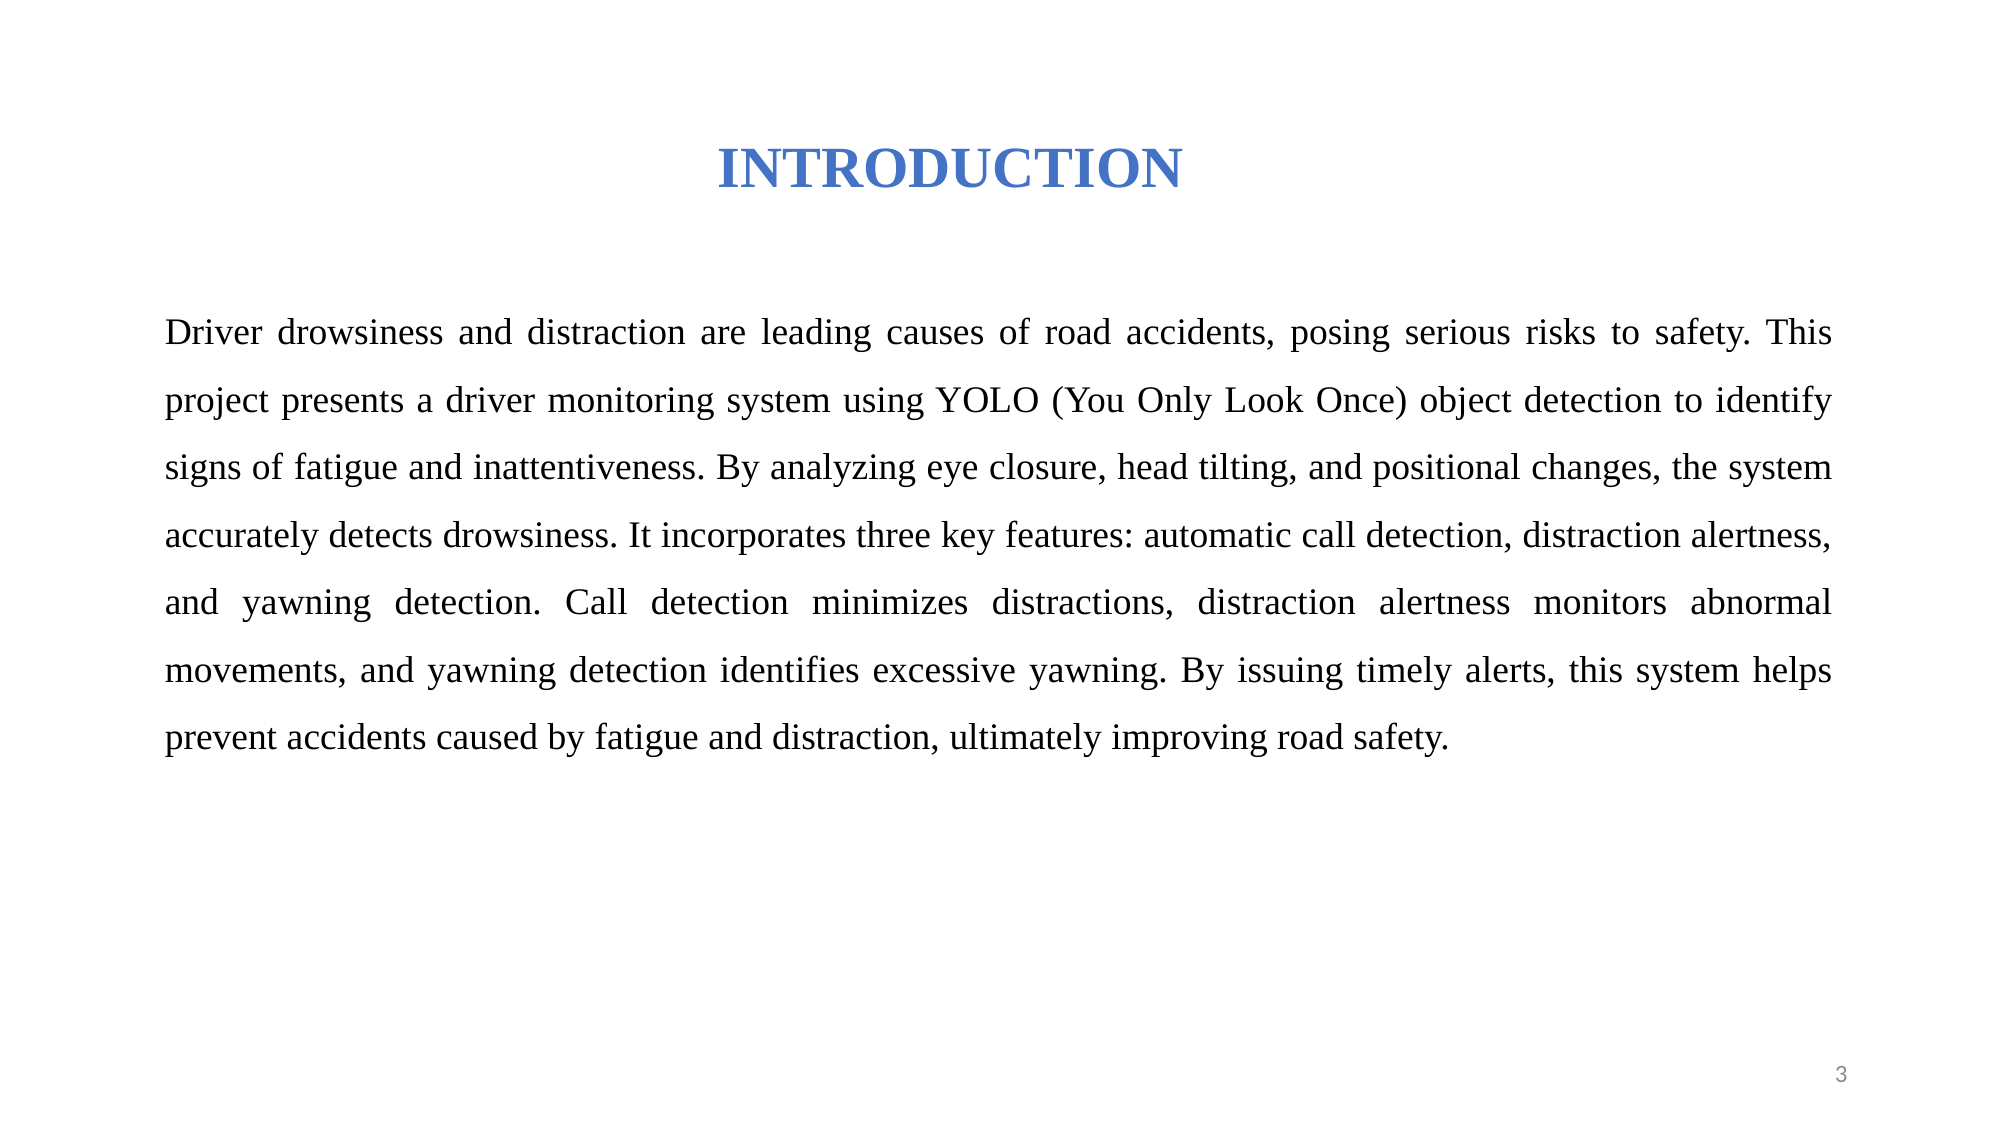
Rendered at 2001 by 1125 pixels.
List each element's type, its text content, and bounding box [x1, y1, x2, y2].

slide_number 3 [1412, 1042, 1863, 1103]
list Driver drowsiness and distraction are leading causes of road accidents, posing serious risks to safety. This project presents a driver monitoring system using YOLO (You Only Look Once) object detection to identify signs of fatigue and inattentiveness. By analyzing eye closure, head tilting, and positional changes, the system accurately detects drowsiness. It incorporates three key features: automatic call detection, distraction alertness, and yawning detection. Call detection minimizes distractions, distraction alertness monitors abnormal movements, and yawning detection identifies excessive yawning. By issuing timely alerts, this system helps prevent accidents caused by fatigue and distraction, ultimately improving road safety. [149, 277, 1850, 950]
title INTRODUCTION [137, 59, 1863, 278]
